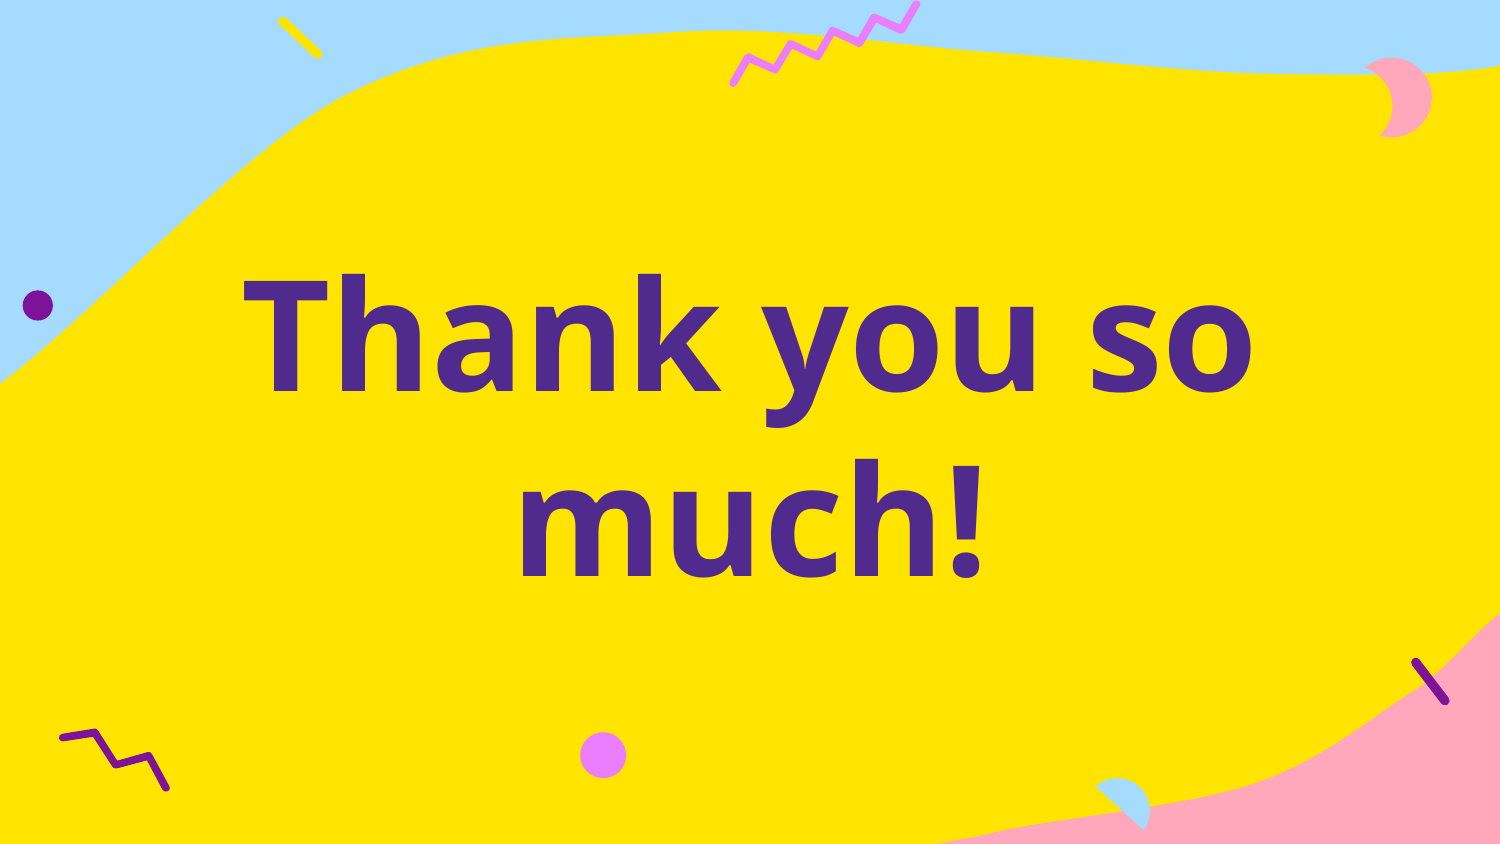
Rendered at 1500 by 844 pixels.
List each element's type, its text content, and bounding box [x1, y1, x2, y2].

title Thank you so much! [107, 196, 1393, 648]
